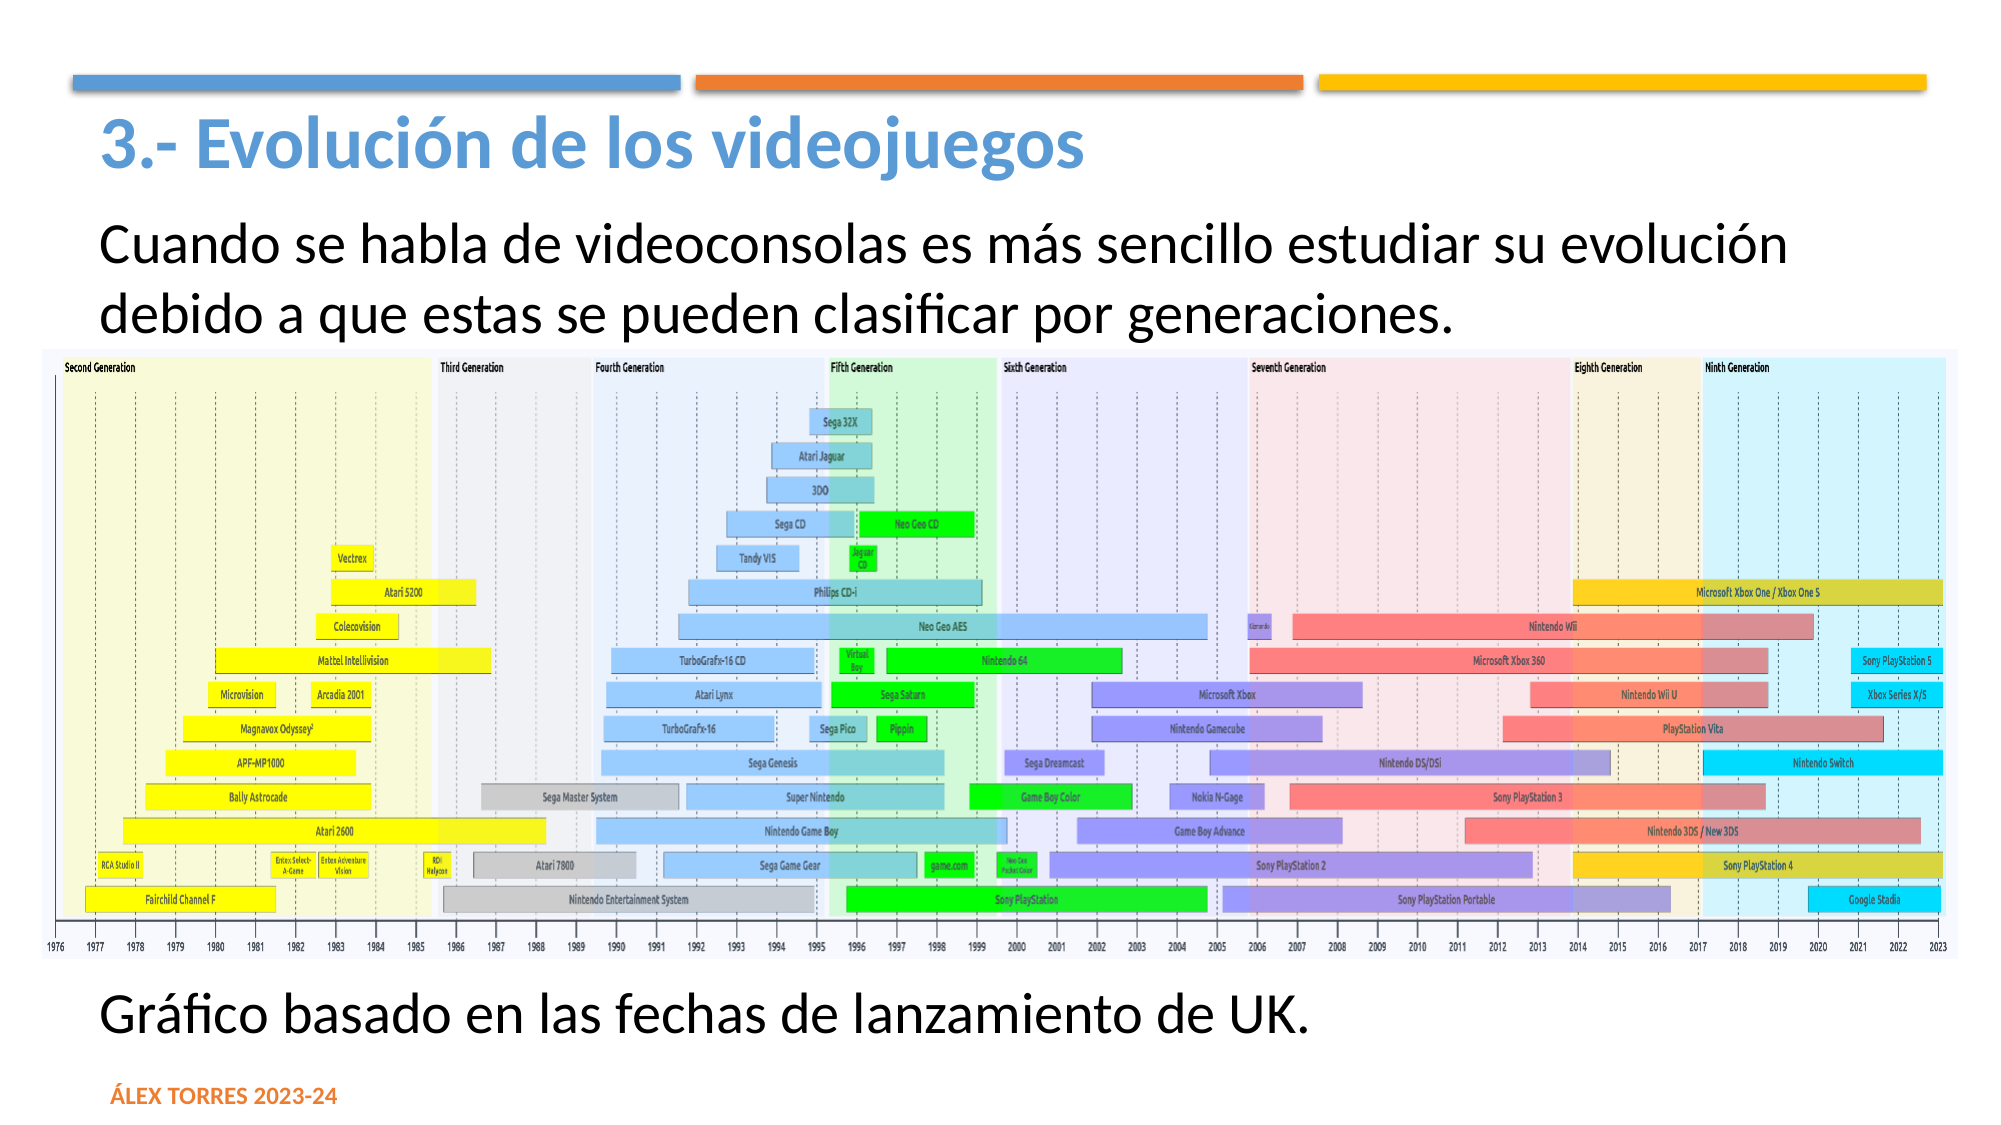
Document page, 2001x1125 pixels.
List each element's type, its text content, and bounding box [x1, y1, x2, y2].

text_box Cuando se habla de videoconsolas es más sencillo estudiar su evolución debido a que estas se pueden clasificar por generaciones. Gráfico basado en las fechas de lanzamiento de UK. [85, 971, 1915, 1074]
text_box Cuando se habla de videoconsolas es más sencillo estudiar su evolución debido a que estas se pueden clasificar por generaciones. Gráfico basado en las fechas de lanzamiento de UK. [85, 190, 1915, 346]
text_box 3.- Evolución de los videojuegos [85, 78, 1915, 188]
picture [42, 349, 1958, 960]
